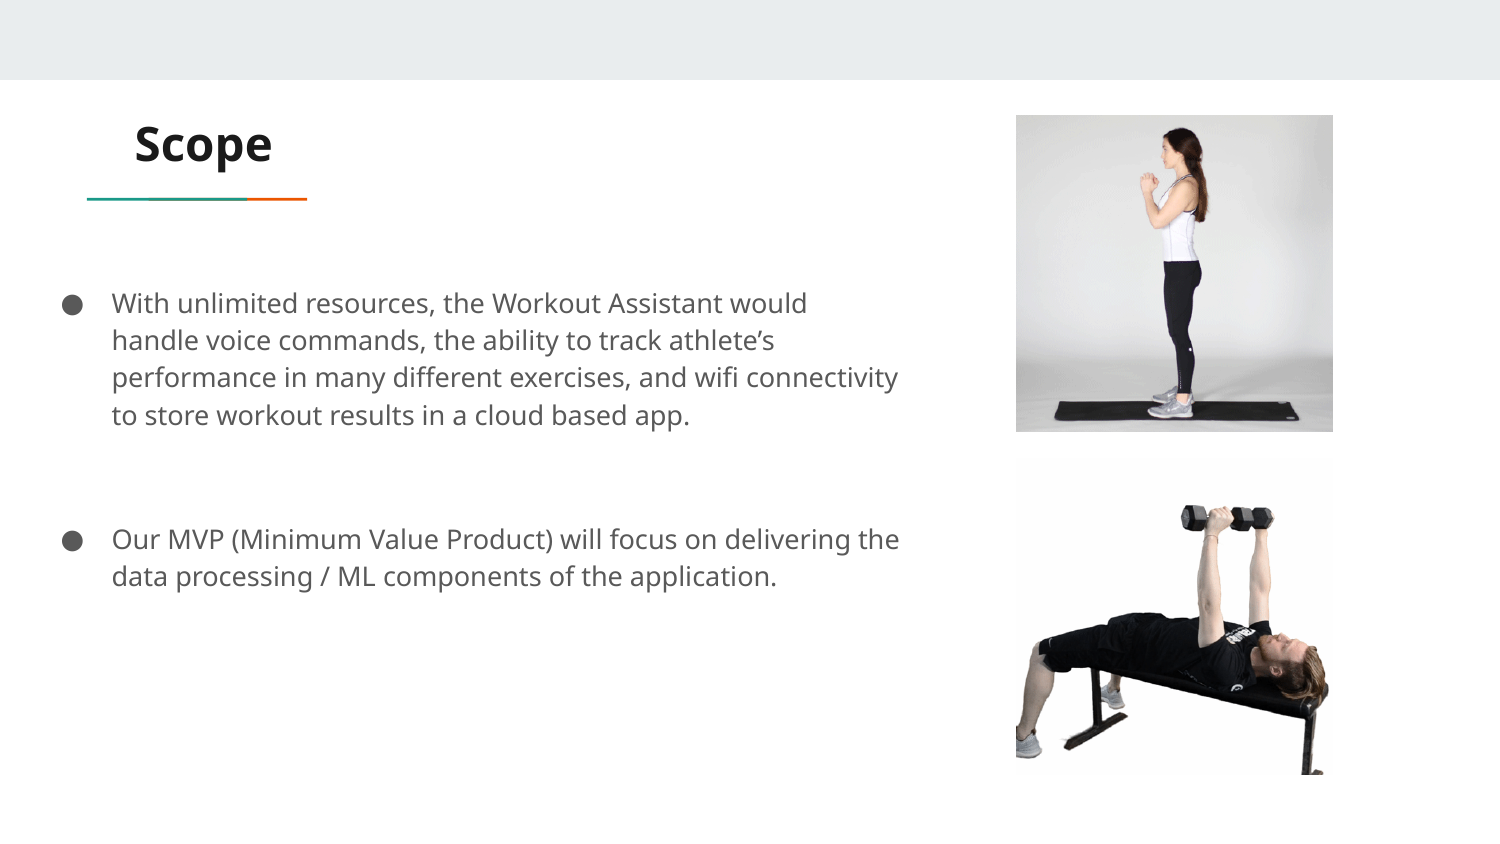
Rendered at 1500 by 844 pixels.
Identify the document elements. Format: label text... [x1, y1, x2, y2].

list With unlimited resources, the Workout Assistant would handle voice commands, the ability to track athlete’s performance in many different exercises, and wifi connectivity to store workout results in a cloud based app. Our MVP (Minimum Value Product) will focus on delivering the data processing / ML components of the application. [21, 266, 916, 686]
title Scope [119, 98, 1381, 187]
picture [1016, 115, 1333, 432]
picture [1016, 458, 1333, 775]
